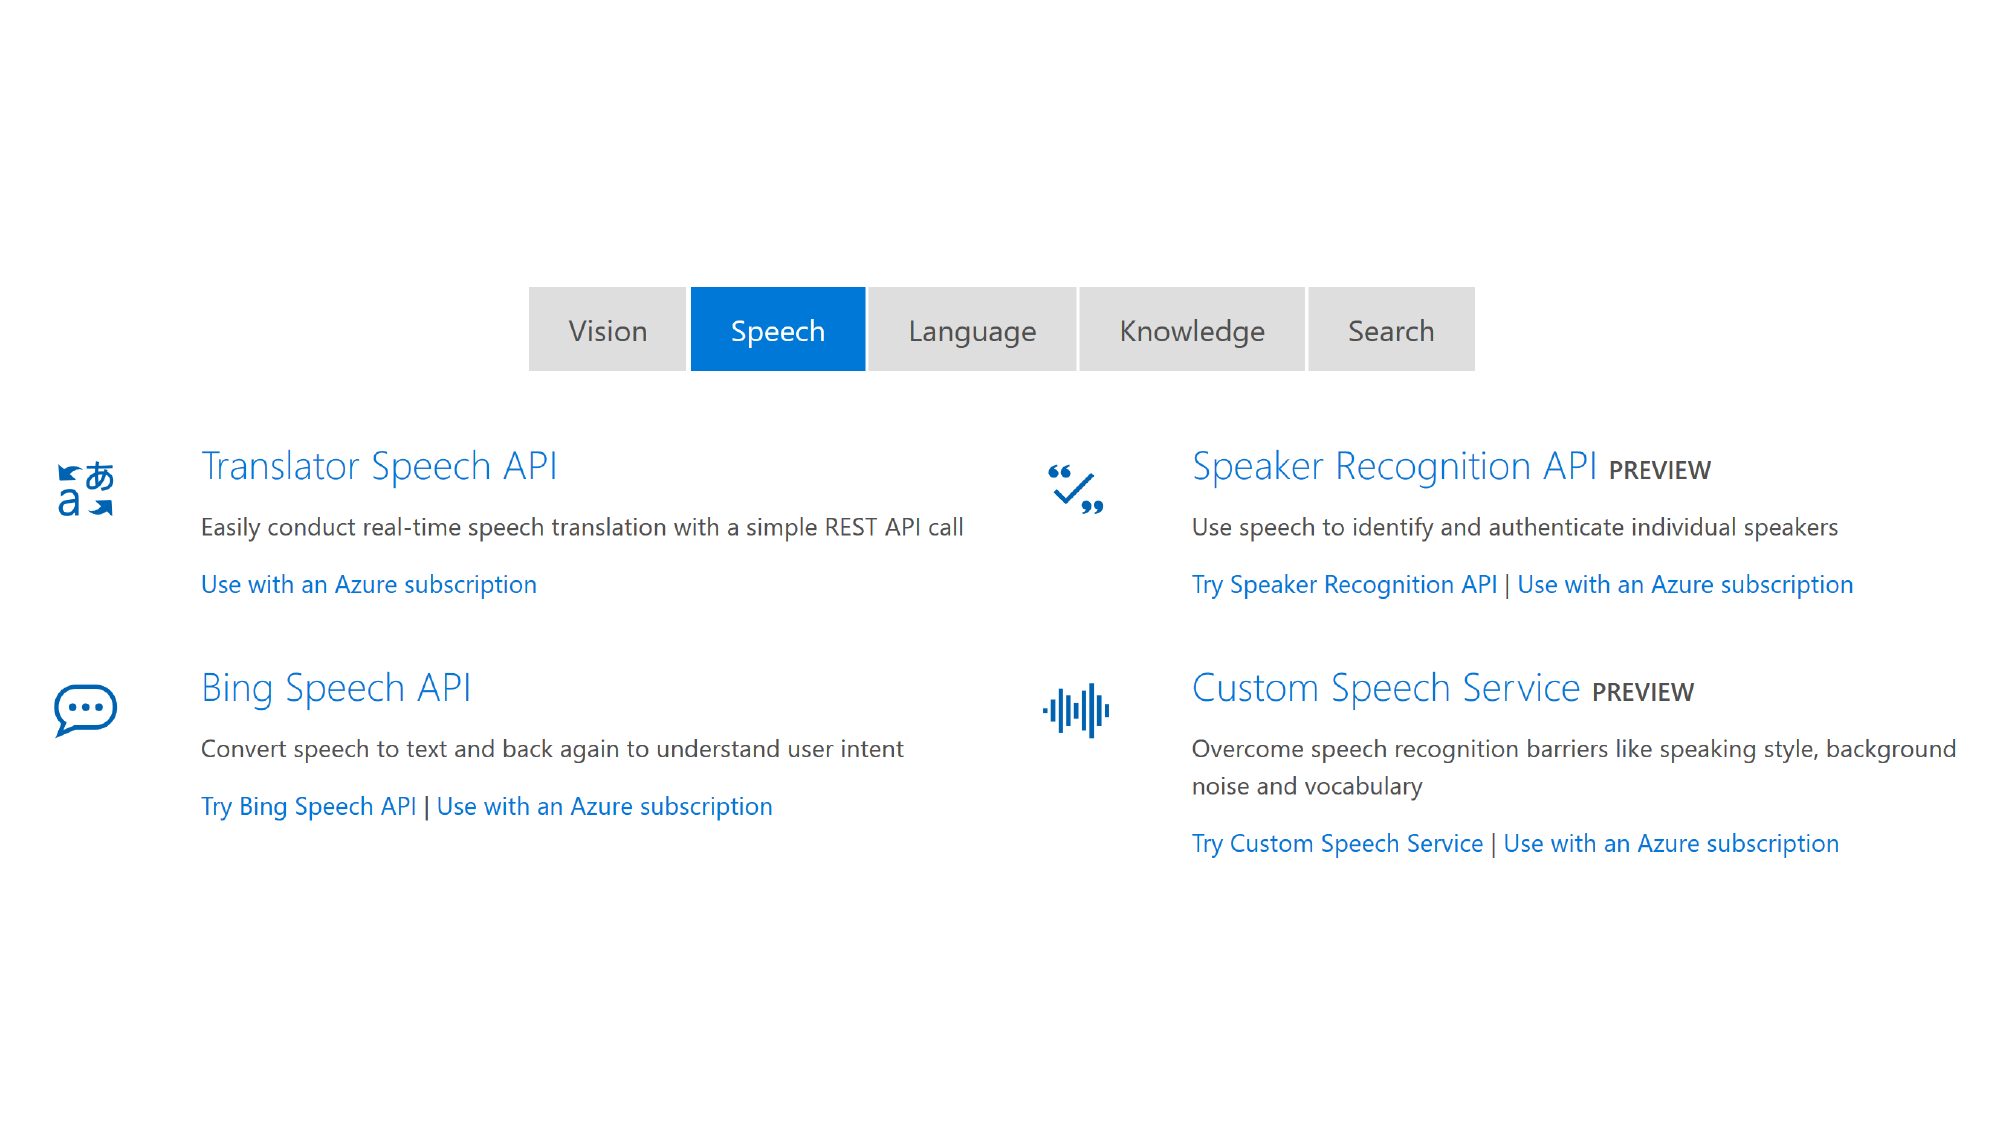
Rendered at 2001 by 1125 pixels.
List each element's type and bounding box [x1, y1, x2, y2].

picture [0, 213, 2000, 912]
